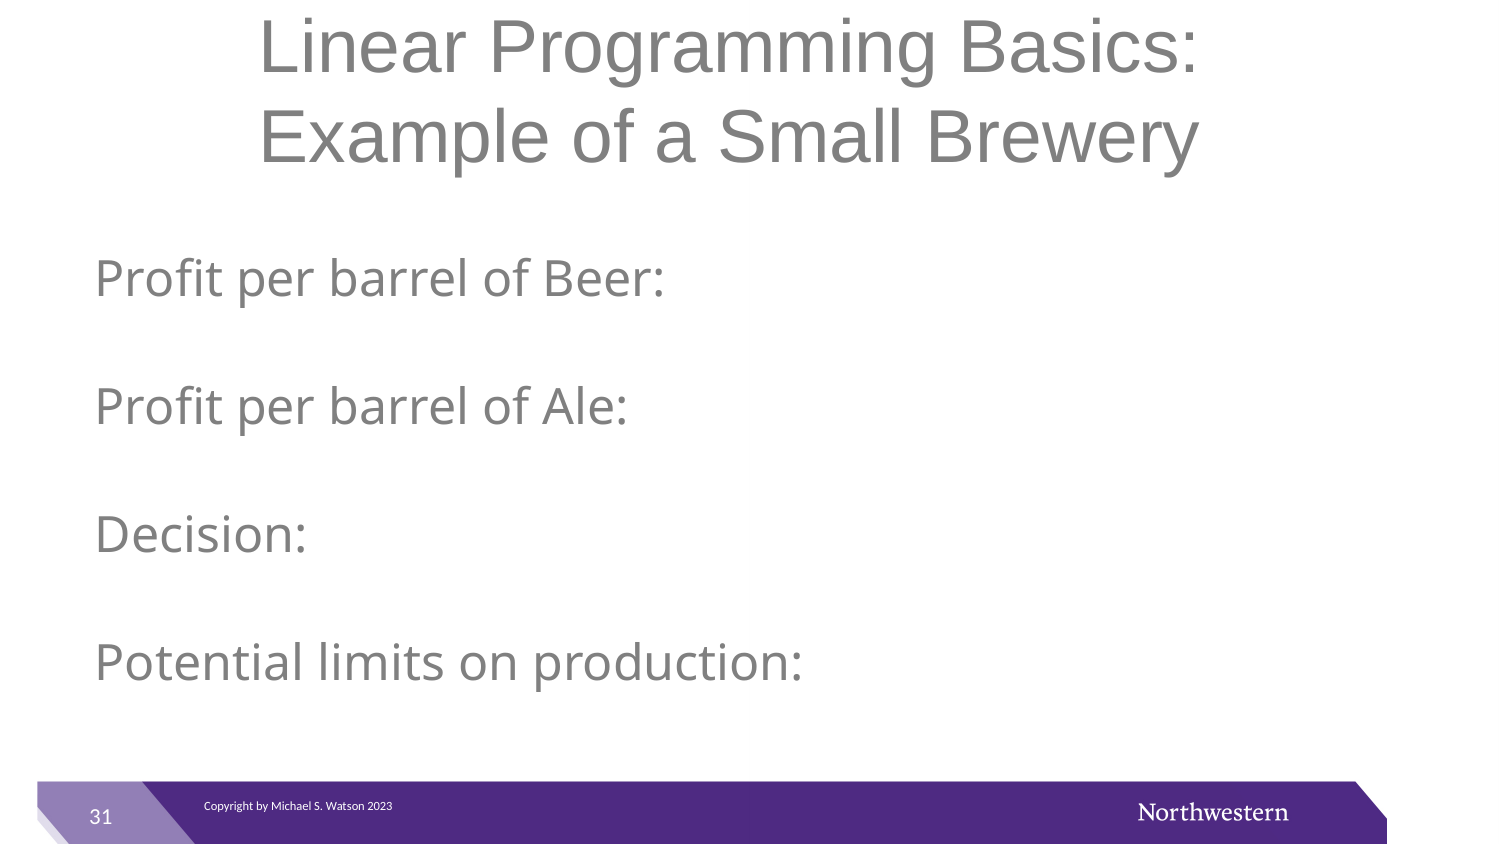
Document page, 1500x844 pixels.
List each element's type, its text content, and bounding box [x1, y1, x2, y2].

list Profit per barrel of Beer: Profit per barrel of Ale: Decision: Potential limits on production: [23, 245, 1055, 844]
picture [0, 0, 1499, 844]
title Linear Programming Basics: Example of a Small Brewery [55, 17, 1406, 158]
